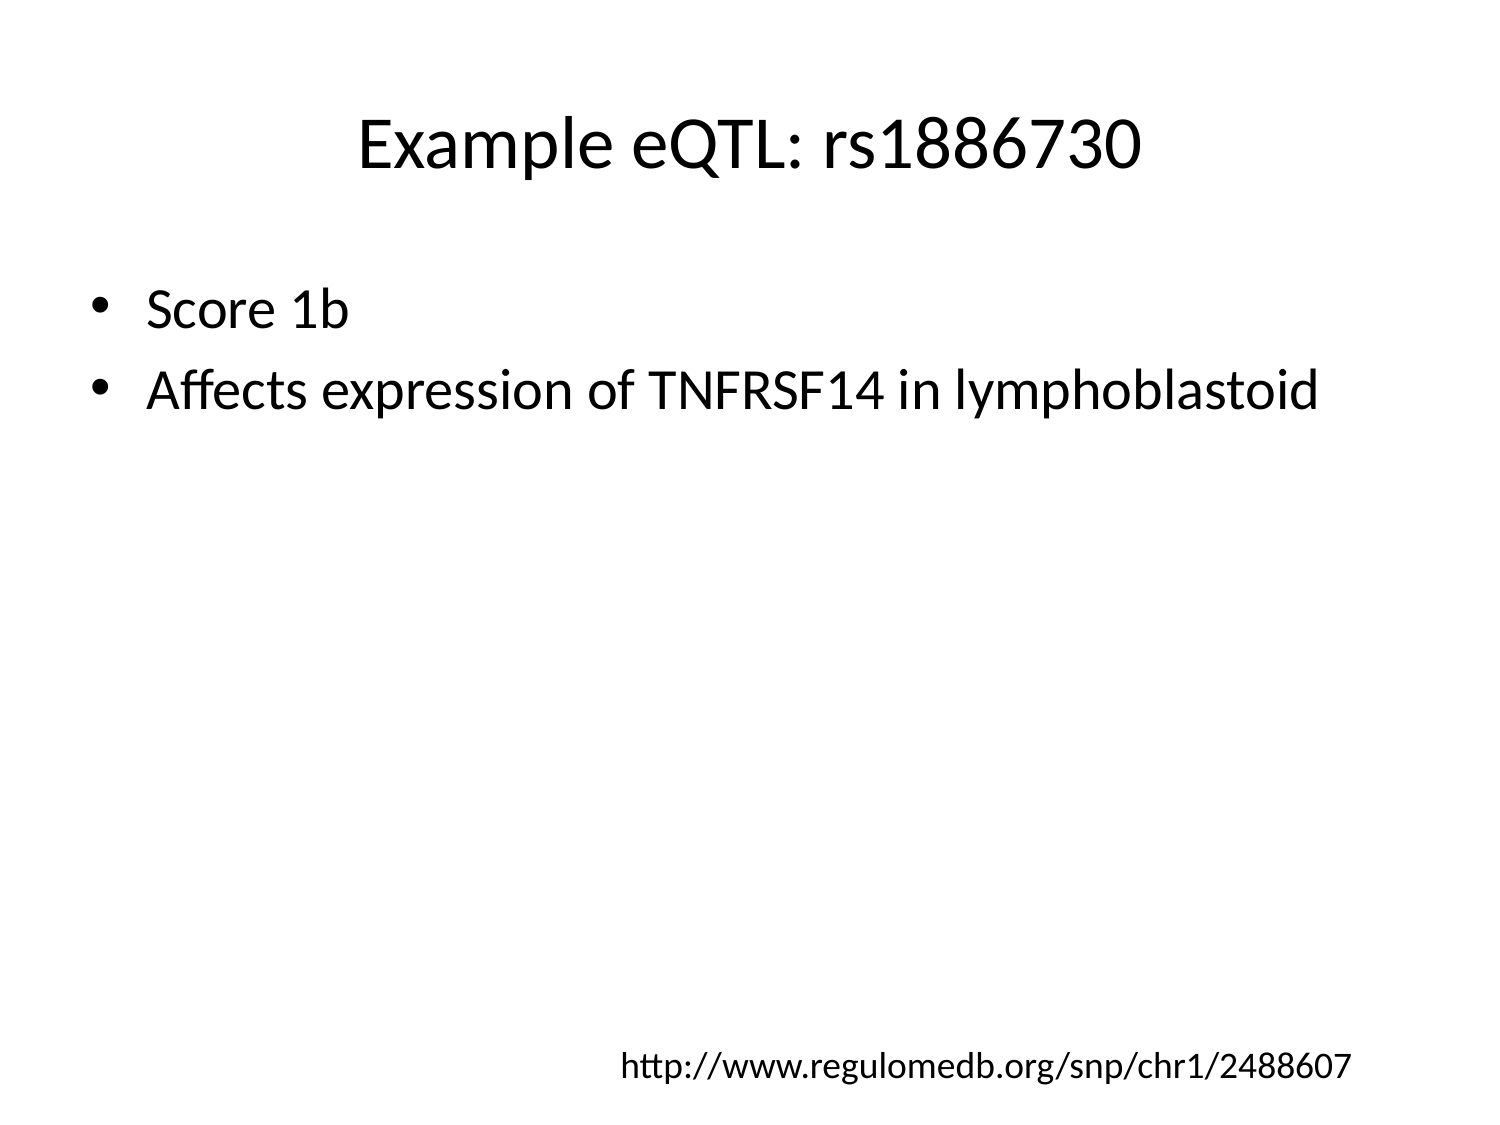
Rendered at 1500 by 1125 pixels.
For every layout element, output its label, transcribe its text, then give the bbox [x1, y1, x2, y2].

list Score 1b Affects expression of TNFRSF14 in lymphoblastoid [75, 262, 1425, 1005]
title Example eQTL: rs1886730 [75, 45, 1425, 233]
text_box http://www.regulomedb.org/snp/chr1/2488607 [605, 1033, 1368, 1094]
